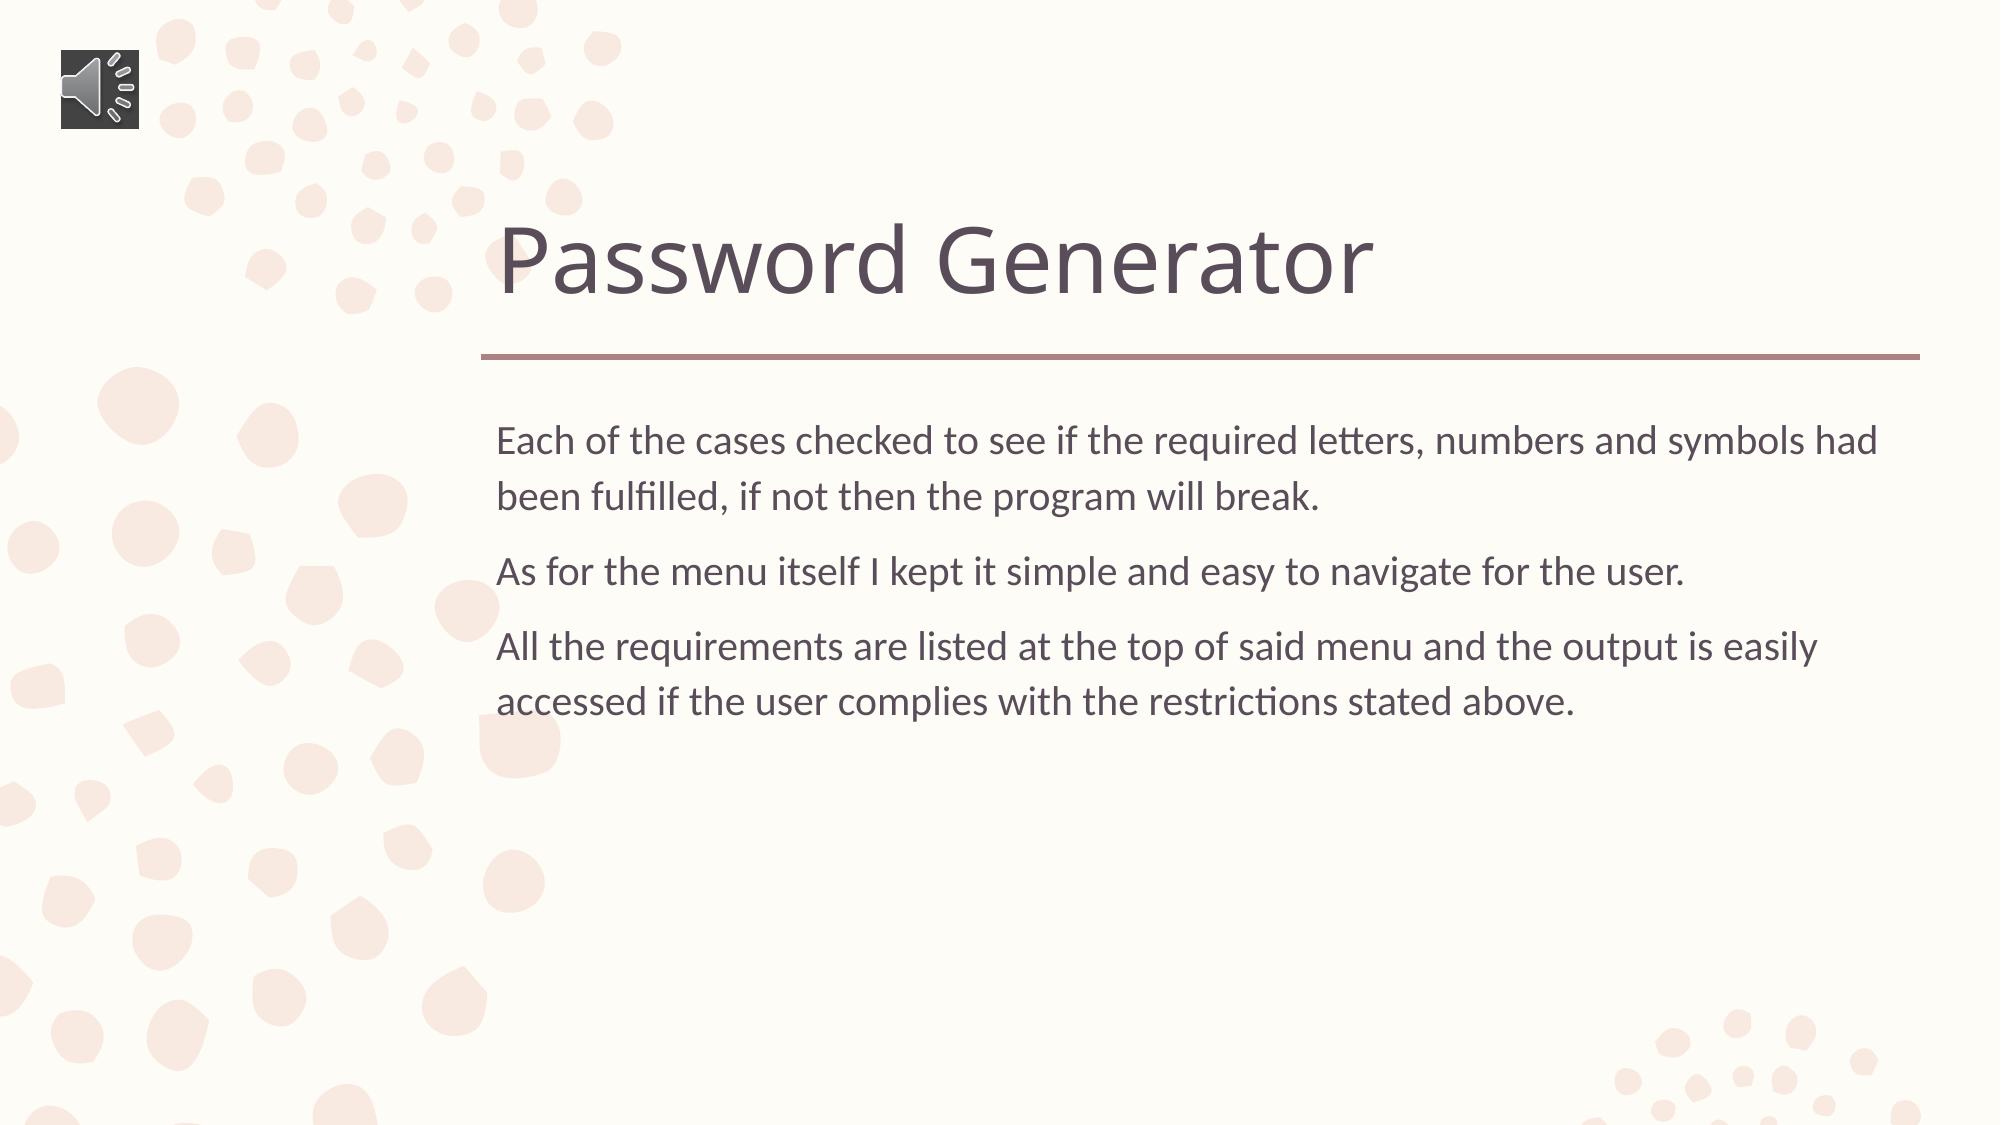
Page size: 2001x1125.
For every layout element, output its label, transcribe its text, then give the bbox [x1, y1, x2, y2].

list Each of the cases checked to see if the required letters, numbers and symbols had been fulfilled, if not then the program will break. As for the menu itself I kept it simple and easy to navigate for the user. All the requirements are listed at the top of said menu and the output is easily accessed if the user complies with the restrictions stated above. [481, 399, 1920, 999]
picture [59, 49, 140, 130]
title Password Generator [481, 198, 1941, 352]
